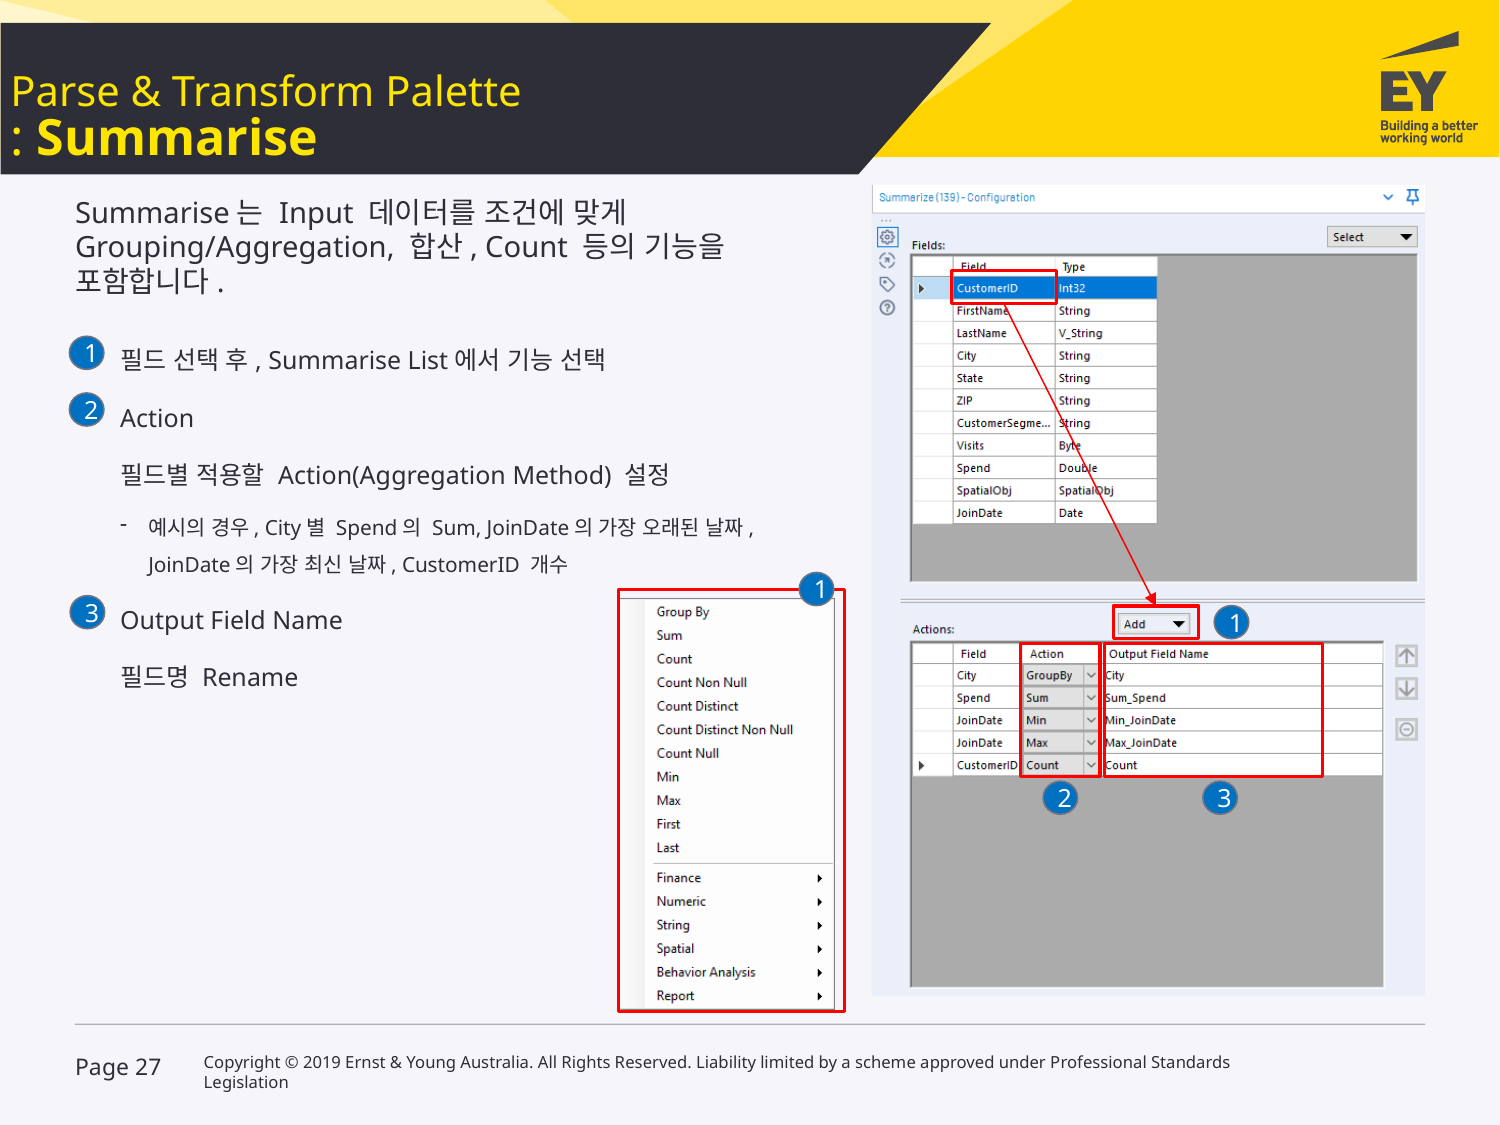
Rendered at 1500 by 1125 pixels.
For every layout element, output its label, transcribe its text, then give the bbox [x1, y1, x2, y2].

text_box 1 [797, 570, 836, 597]
picture [870, 185, 1426, 996]
text_box 1 [67, 334, 105, 372]
picture [618, 597, 835, 1012]
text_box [1003, 303, 1157, 607]
text_box [835, 587, 847, 1014]
text_box 3 [68, 593, 105, 631]
title Parse & Transform Palette : Summarise [10, 80, 863, 157]
text_box 2 [67, 390, 105, 429]
text_box Summarise는 Input 데이터를 조건에 맞게 Grouping/Aggregation, 합산, Count 등의 기능을 포함합니다. [74, 193, 819, 304]
text_box 필드 선택 후, Summarise List에서 기능 선택 Action 필드별 적용할 Action(Aggregation Method) 설정 예시의 경우, City별 Spend의 Sum, JoinDate의 가장 오래된 날짜, JoinDate의 가장 최신 날짜, CustomerID 개수 Output Field Name 필드명 Rename [105, 322, 819, 699]
